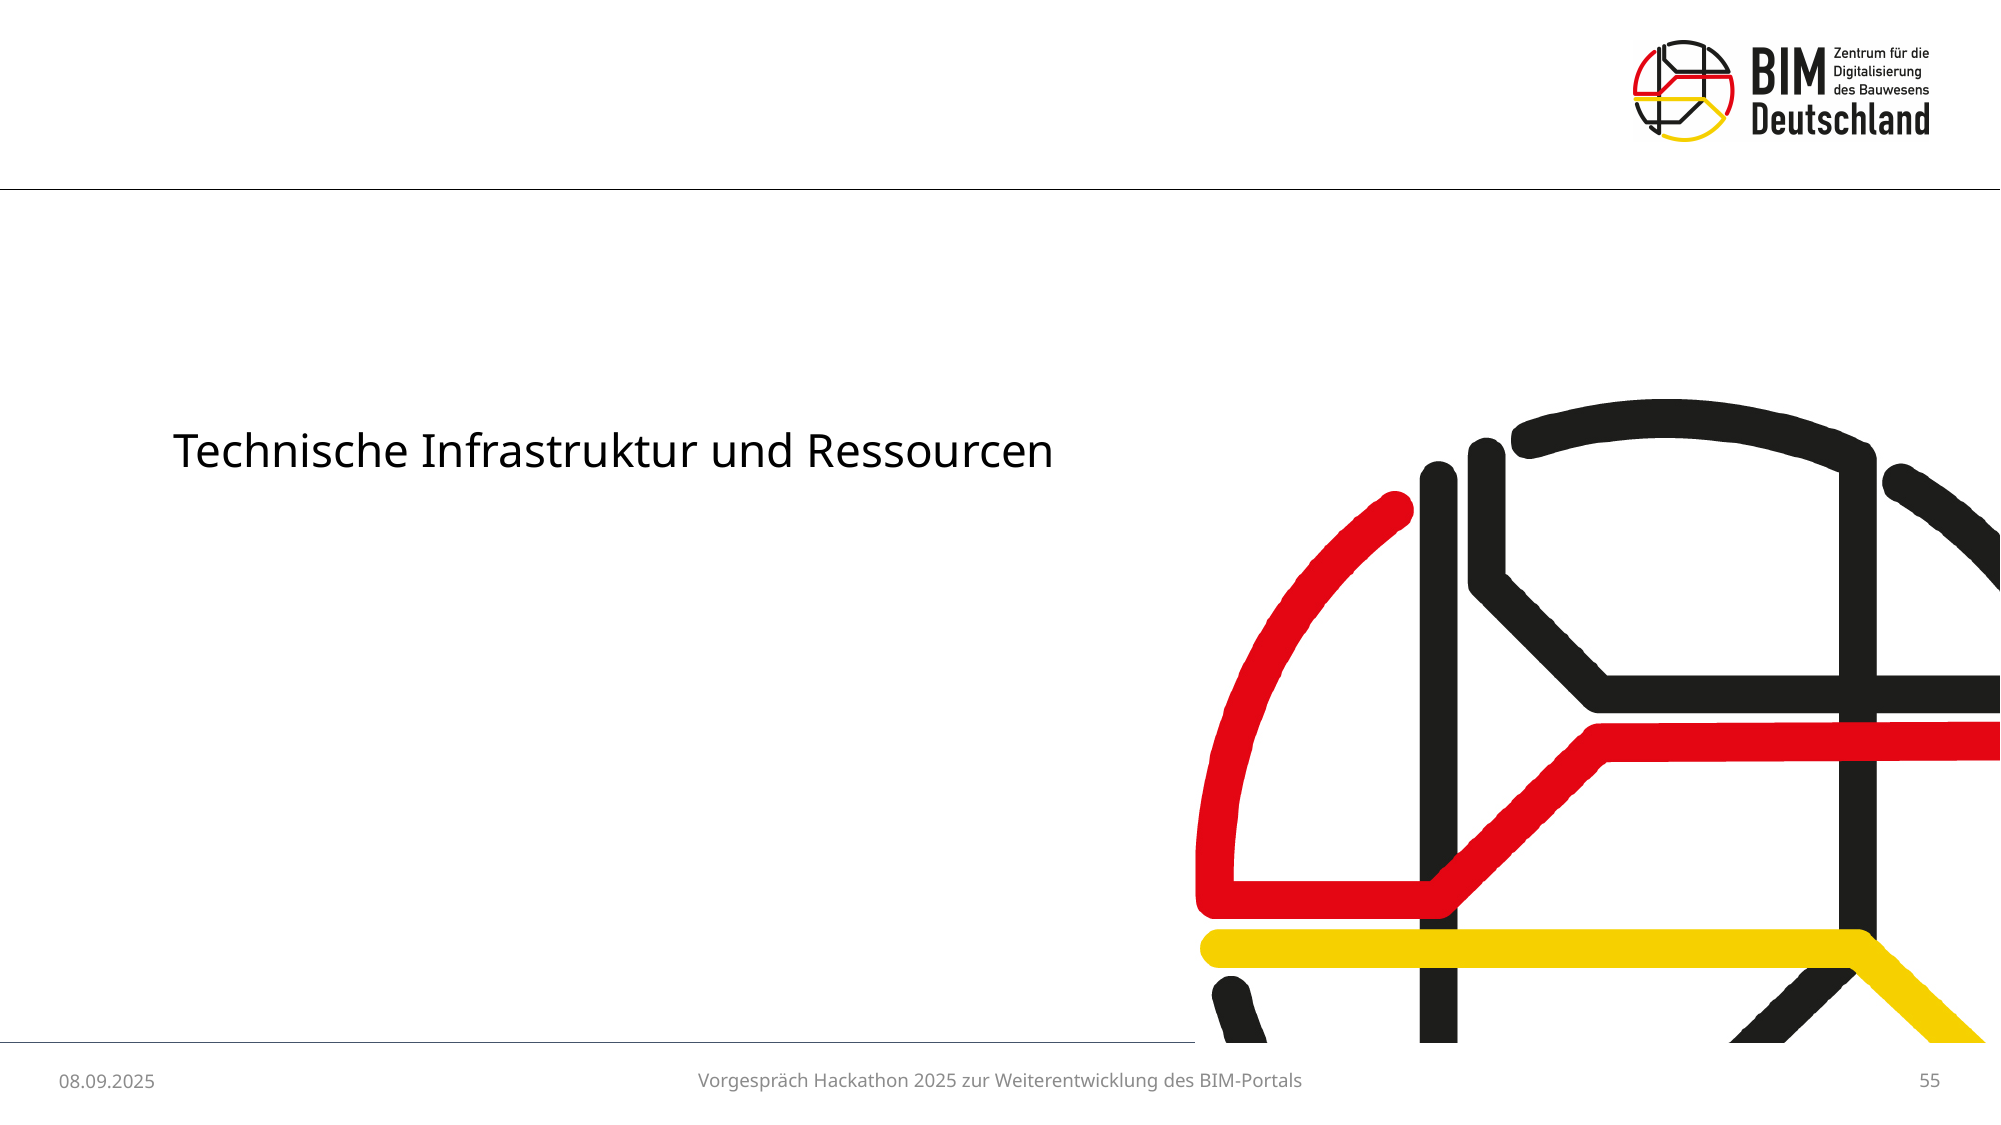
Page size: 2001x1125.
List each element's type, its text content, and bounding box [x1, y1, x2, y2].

slide_number 55 [1704, 1062, 1941, 1100]
footer Vorgespräch Hackathon 2025 zur Weiterentwicklung des BIM-Portals [295, 1062, 1704, 1100]
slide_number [59, 1062, 295, 1100]
picture [1633, 40, 1929, 142]
subtitle Technische Infrastruktur und Ressourcen [173, 428, 1419, 700]
picture [1195, 399, 2000, 1043]
